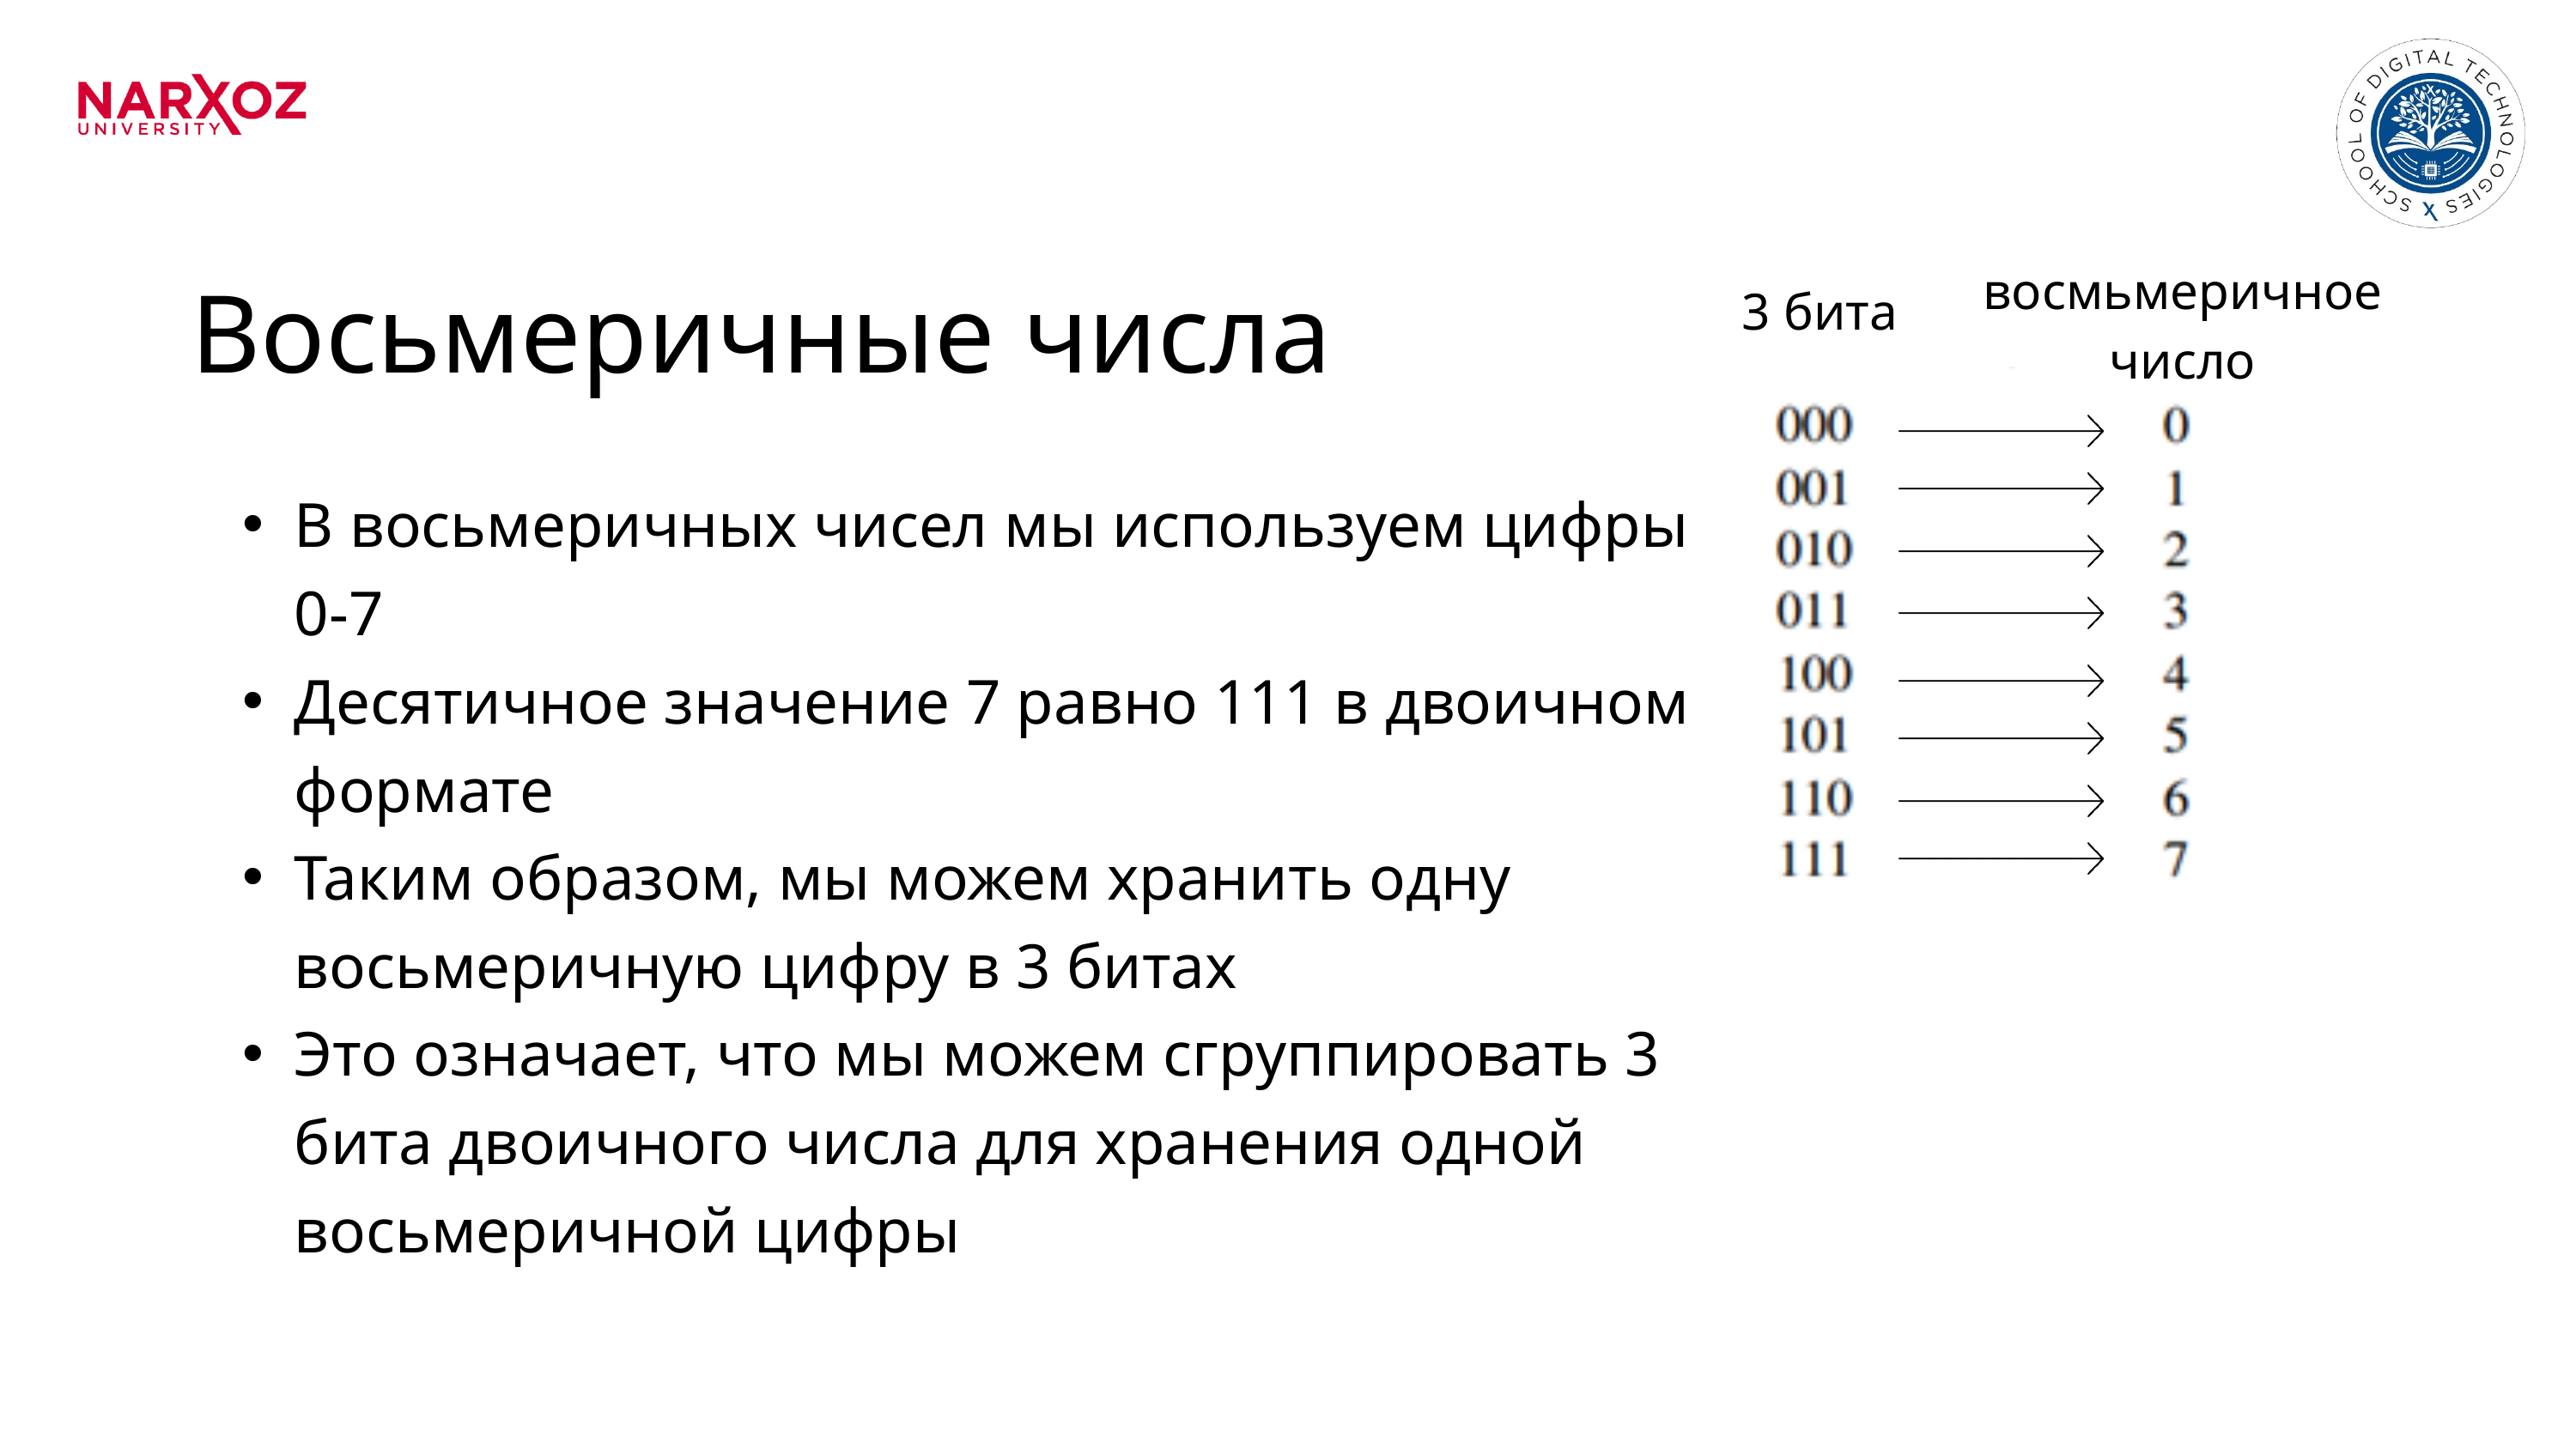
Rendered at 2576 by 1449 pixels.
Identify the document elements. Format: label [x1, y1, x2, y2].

picture [41, 37, 343, 173]
text_box [1730, 259, 2415, 919]
text_box [191, 278, 1732, 1171]
picture [2335, 38, 2527, 229]
